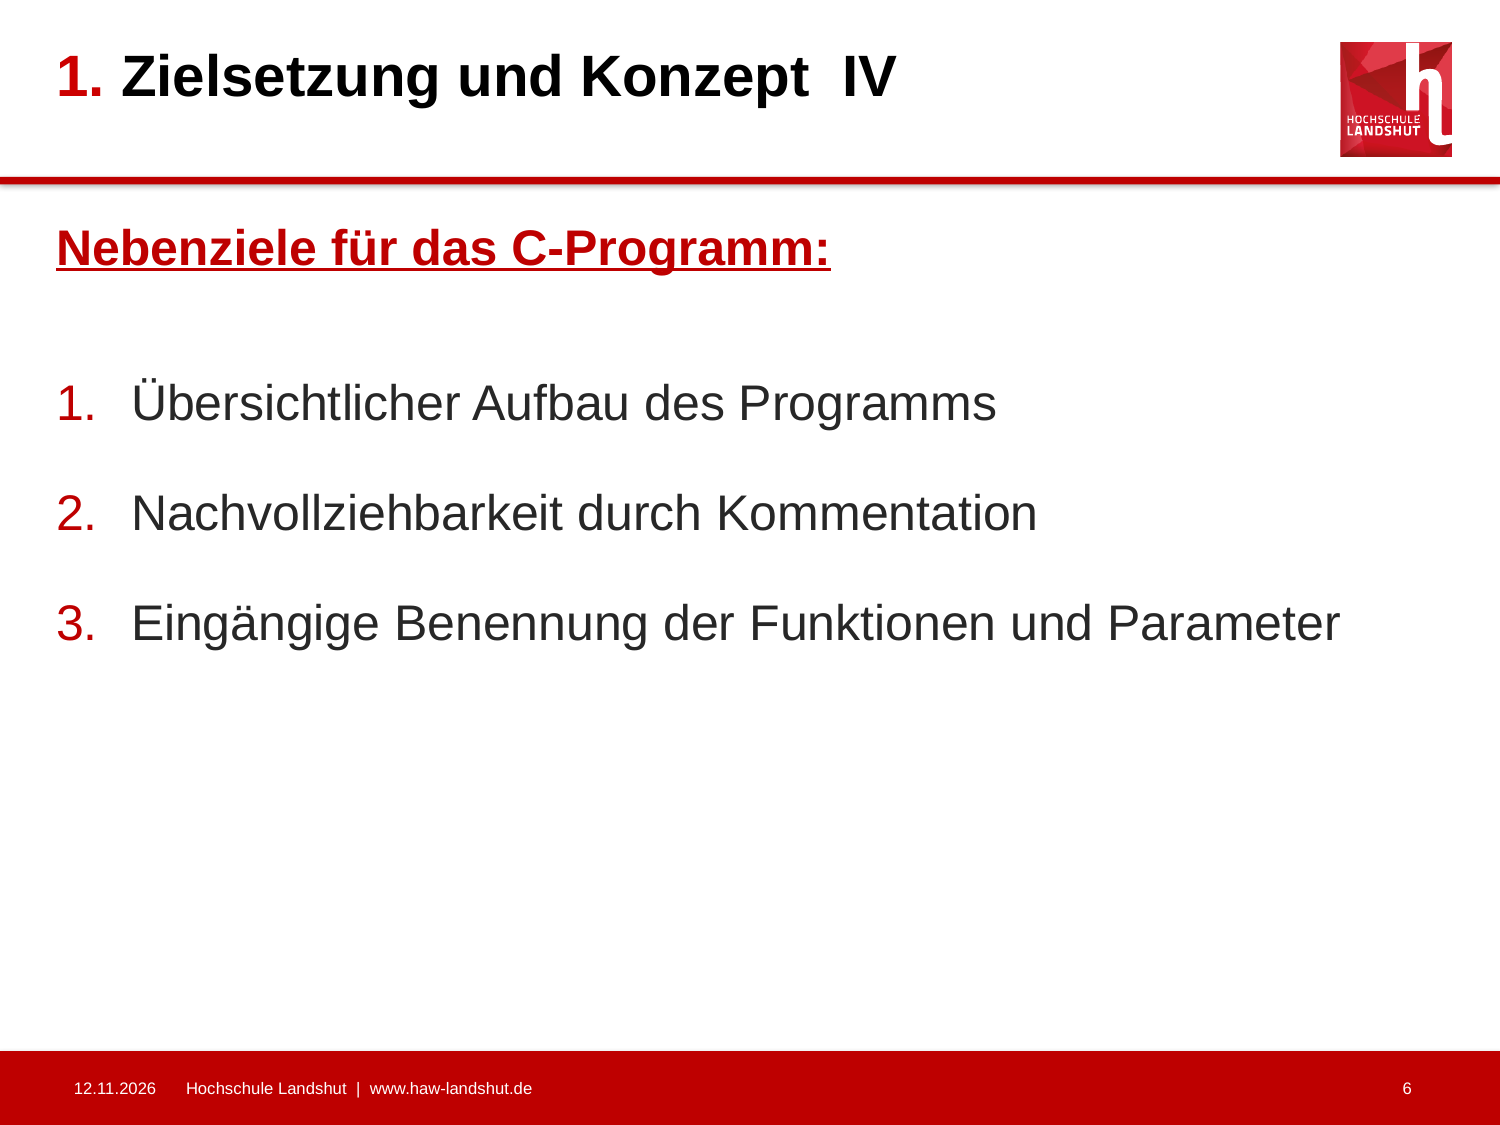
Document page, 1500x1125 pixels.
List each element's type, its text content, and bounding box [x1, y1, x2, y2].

footer Hochschule Landshut | www.haw-landshut.de [172, 1070, 951, 1118]
title 1. Zielsetzung und Konzept IV [41, 30, 1294, 161]
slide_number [41, 1070, 172, 1118]
list Nebenziele für das C-Programm: Übersichtlicher Aufbau des Programms Nachvollziehbarkeit durch Kommentation Eingängige Benennung der Funktionen und Parameter [41, 208, 1459, 1010]
